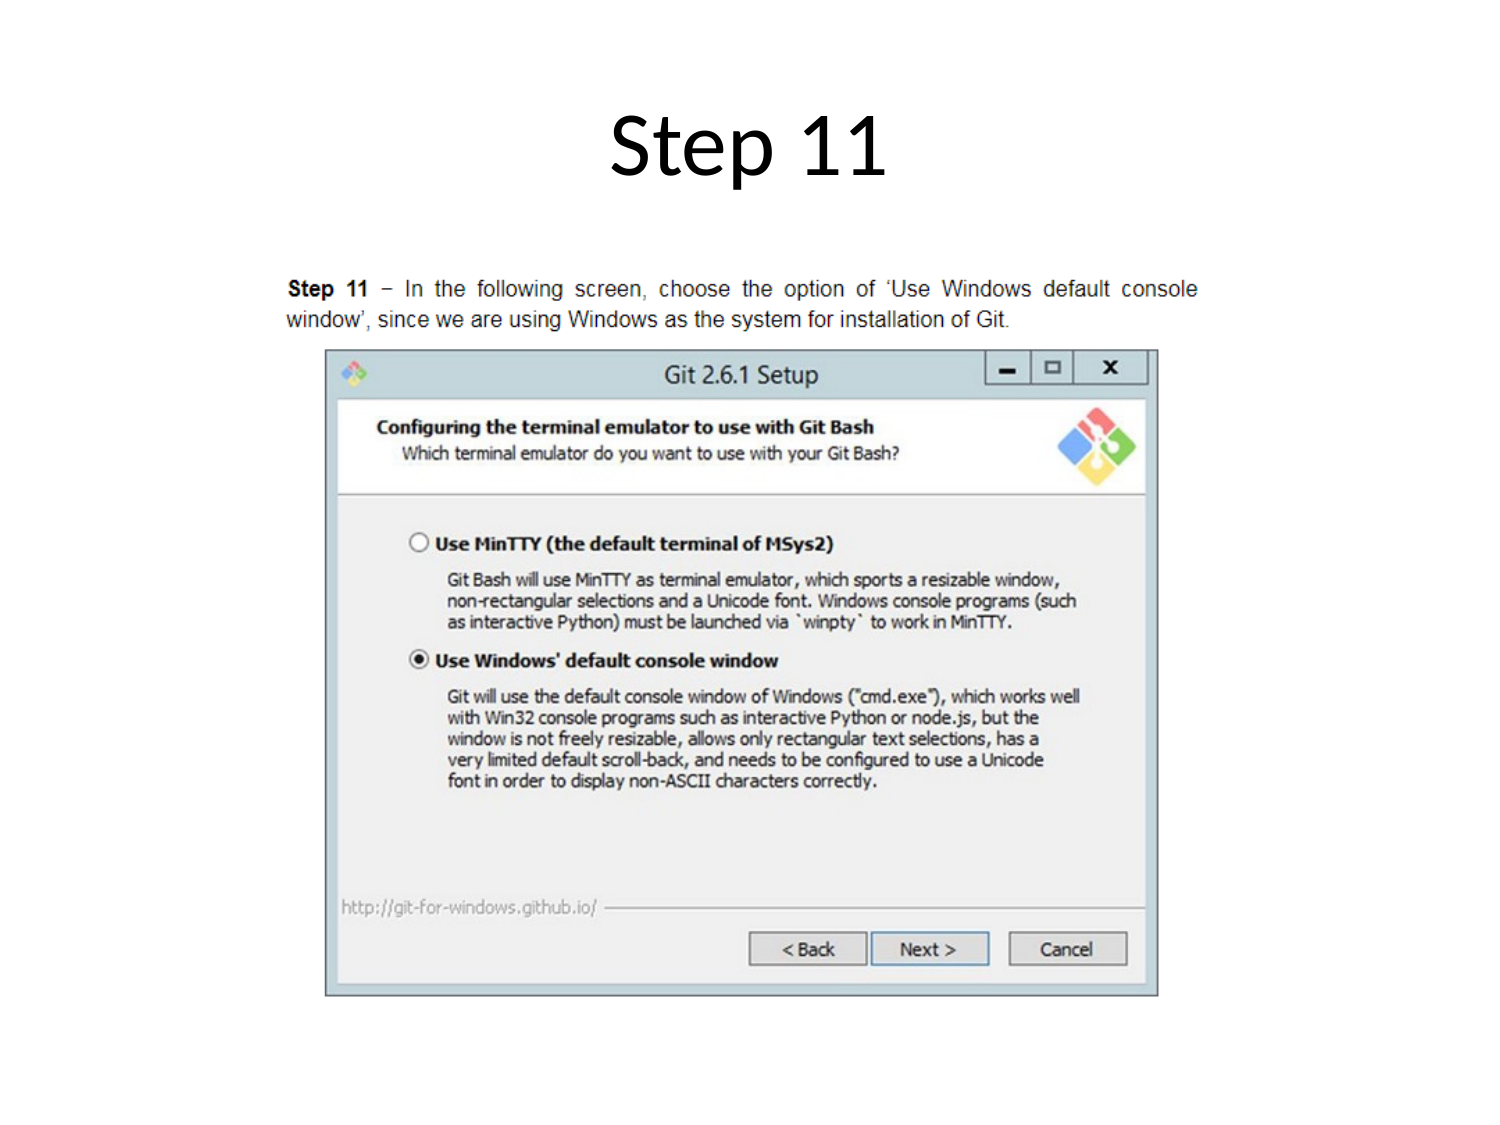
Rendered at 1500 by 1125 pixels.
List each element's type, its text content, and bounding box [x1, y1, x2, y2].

title Step 11 [75, 45, 1425, 233]
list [282, 262, 1218, 1006]
